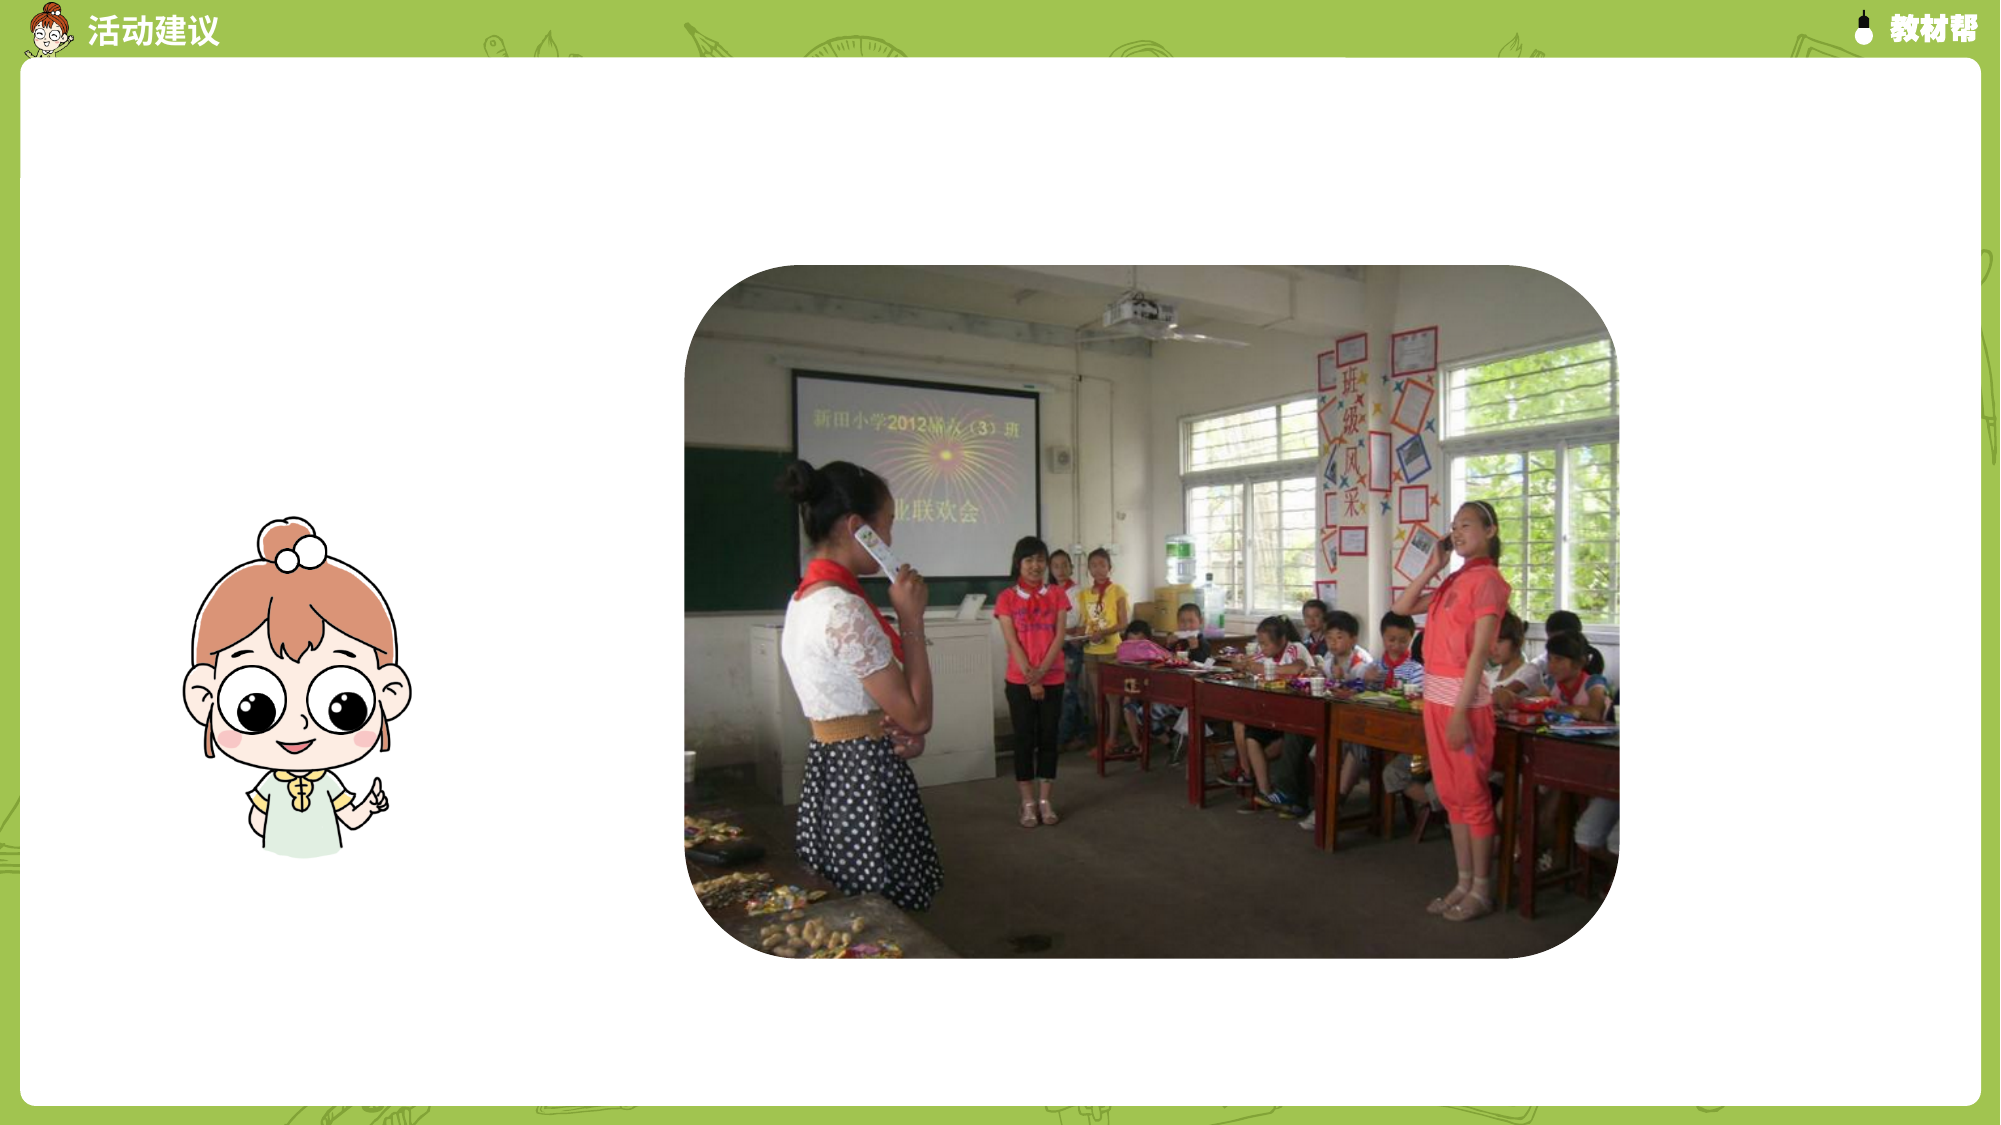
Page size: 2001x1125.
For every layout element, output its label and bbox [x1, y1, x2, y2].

picture [24, 2, 74, 61]
picture [684, 265, 1620, 959]
picture [178, 508, 419, 861]
